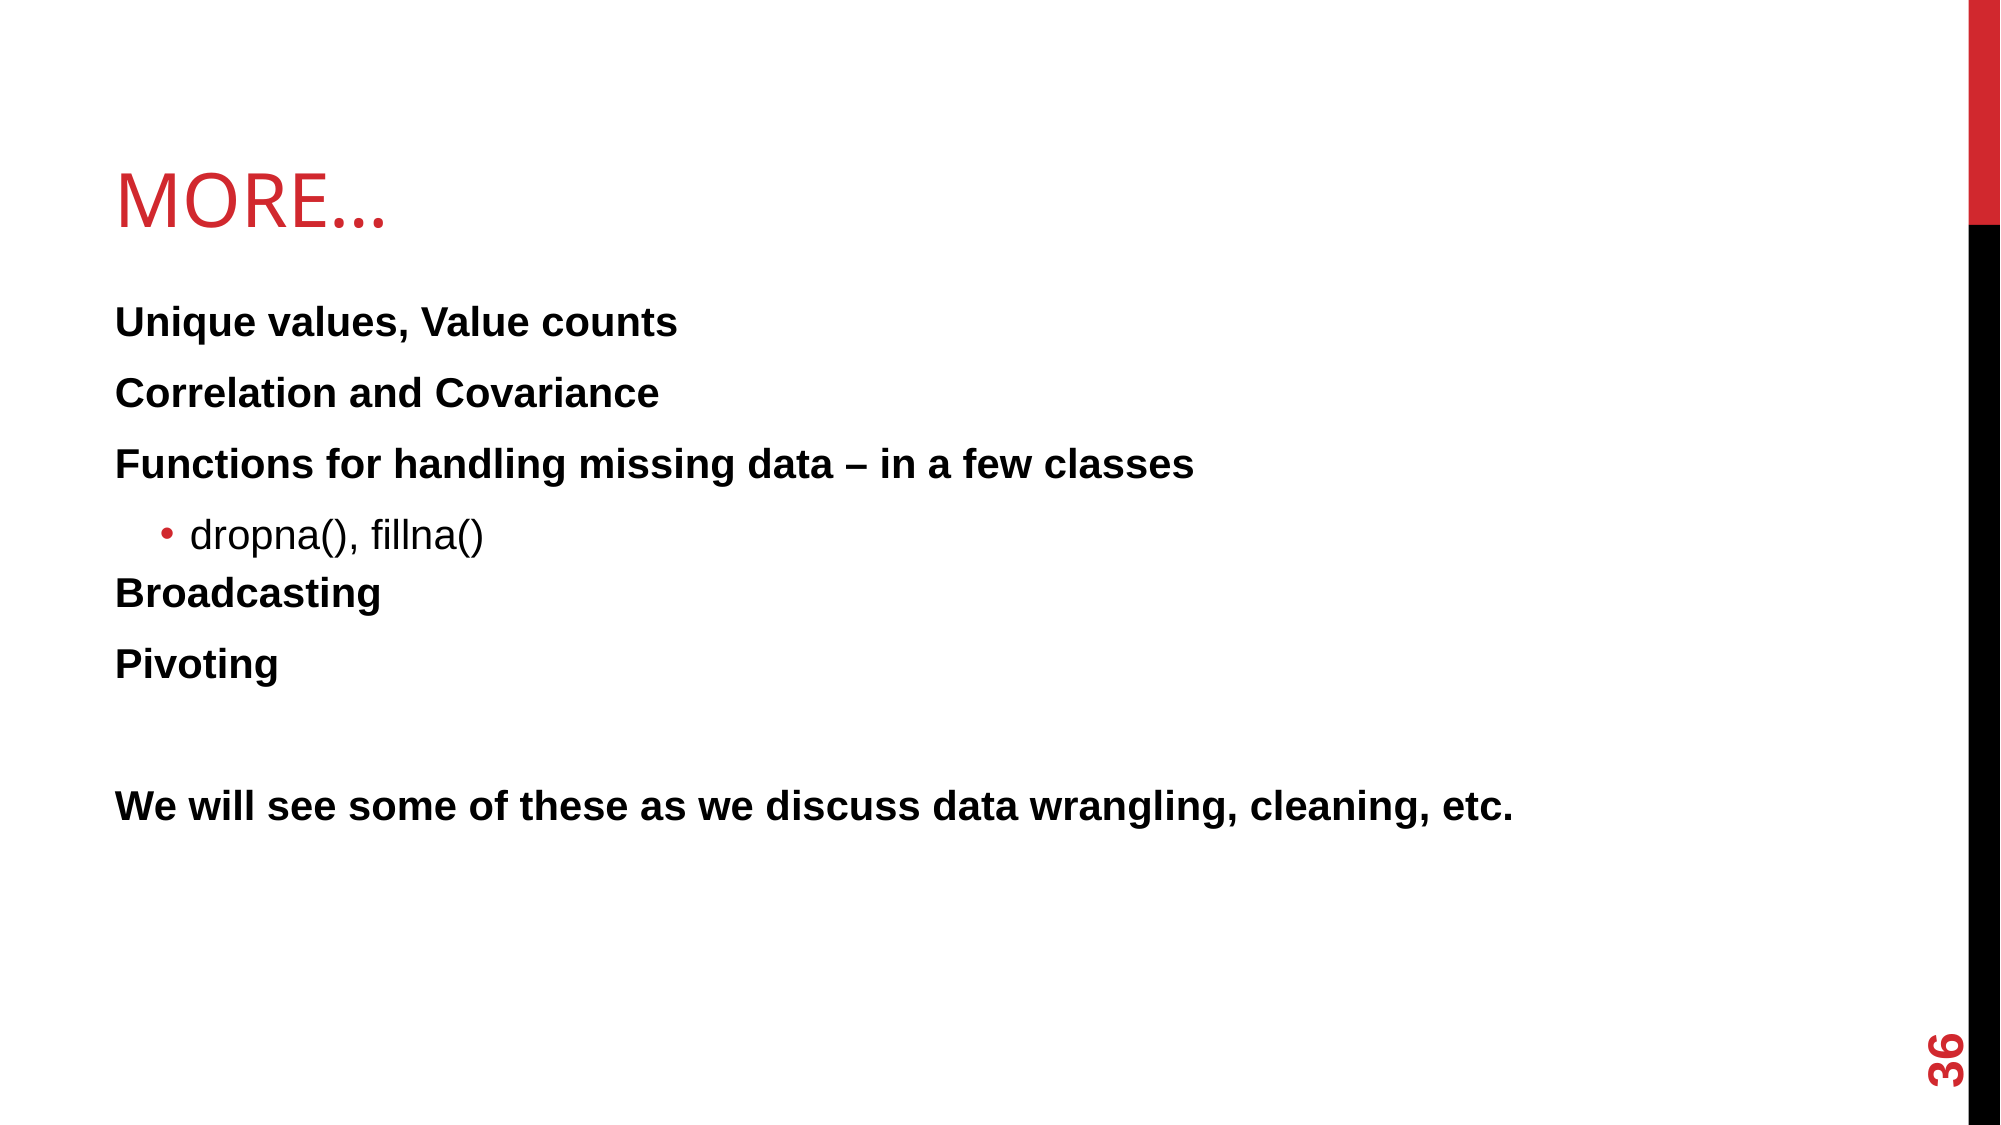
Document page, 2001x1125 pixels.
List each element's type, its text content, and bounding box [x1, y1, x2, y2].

title MORE… [99, 25, 1367, 250]
slide_number ‹#› [1903, 887, 1984, 1104]
list Unique values, Value counts Correlation and Covariance Functions for handling missing data – in a few classes dropna(), fillna() Broadcasting Pivoting We will see some of these as we discuss data wrangling, cleaning, etc. [99, 287, 1767, 1005]
